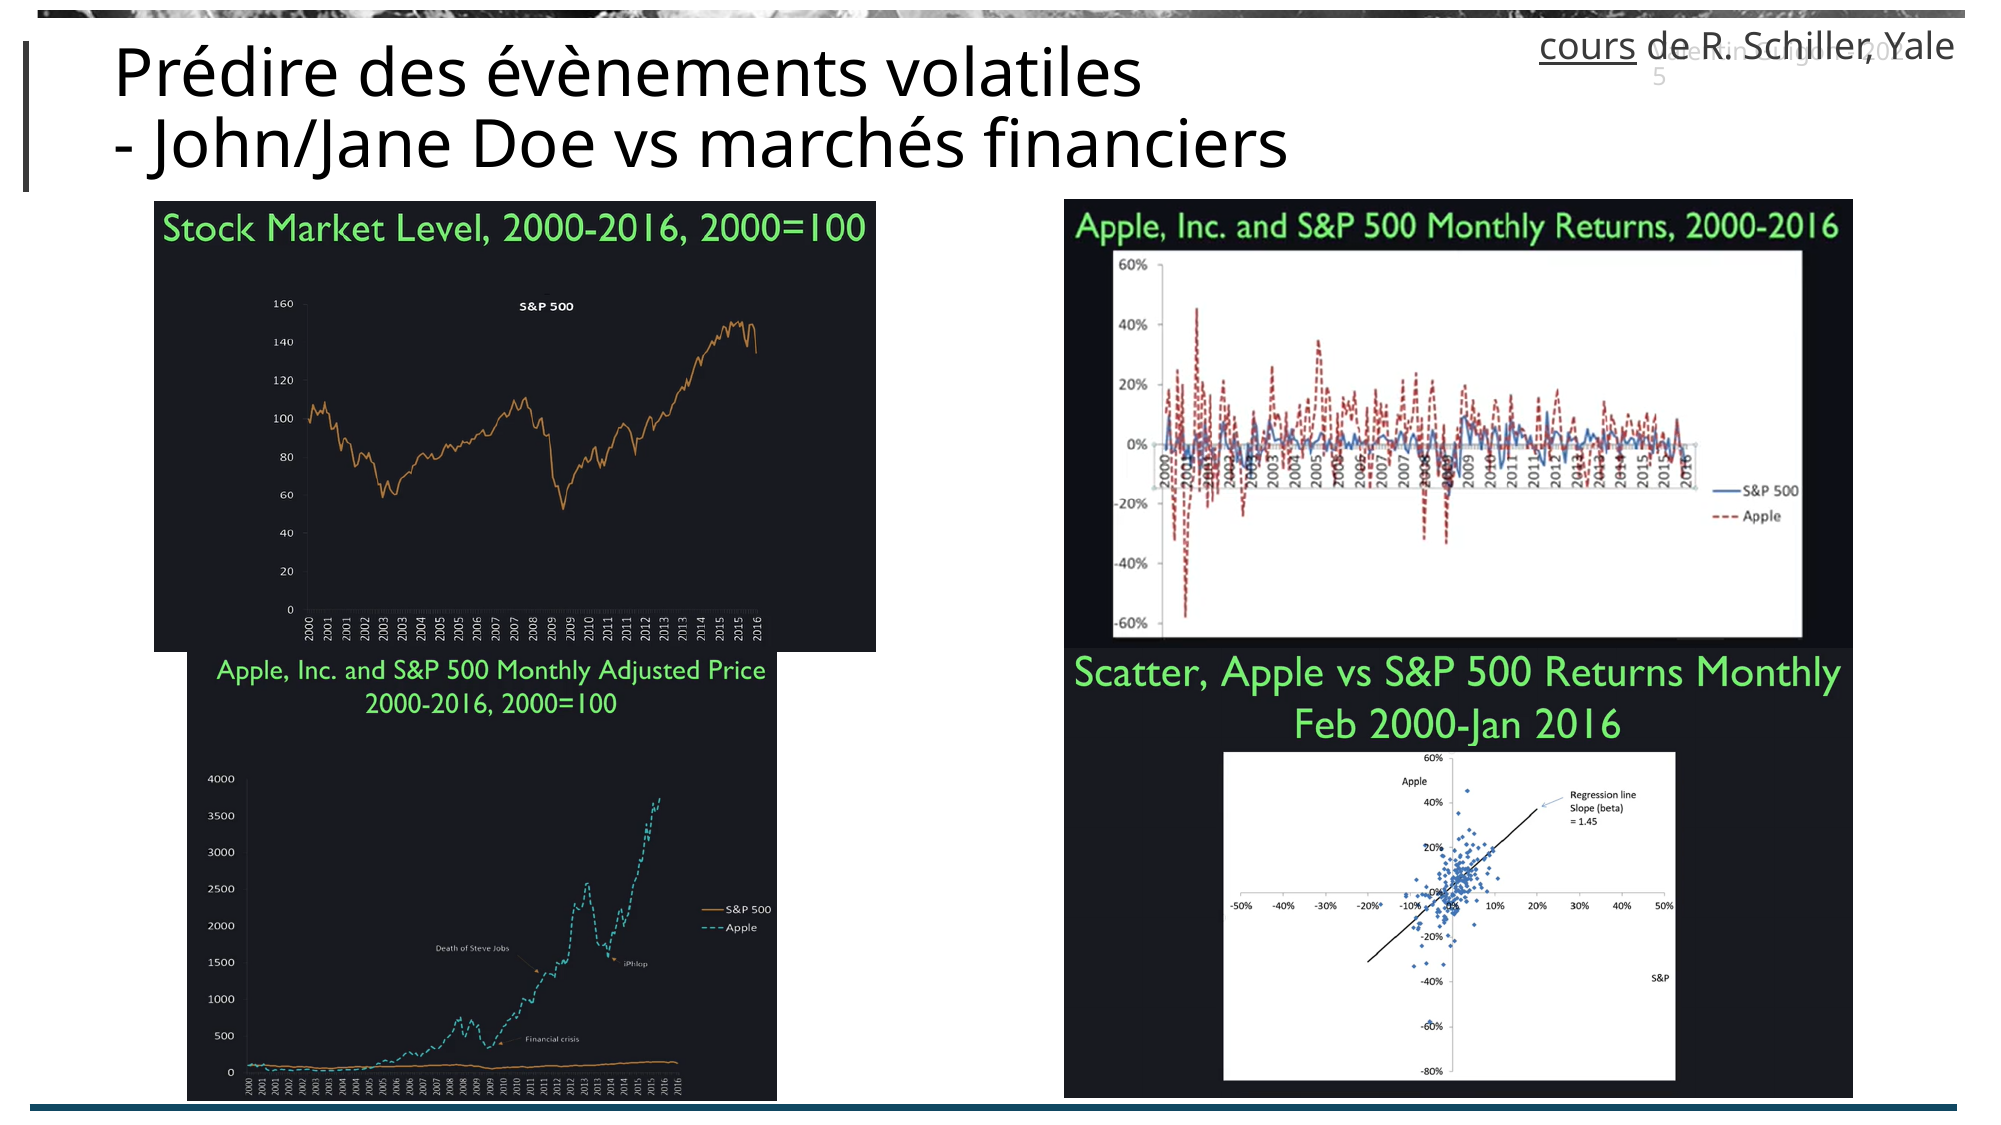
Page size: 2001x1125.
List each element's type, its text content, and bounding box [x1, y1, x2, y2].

picture [37, 10, 99, 18]
title Prédire des évènements volatiles - John/Jane Doe vs marchés financiers [99, 1, 1507, 220]
footer Valentin Guigon - 2025 [1637, 22, 1921, 83]
slide_number 15 [1412, 1042, 1863, 1103]
picture [1064, 198, 1853, 648]
picture [1507, 10, 1965, 14]
text_box cours de R. Schiller, Yale [1506, 14, 1971, 81]
picture [154, 201, 876, 1101]
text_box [1064, 648, 1853, 1099]
